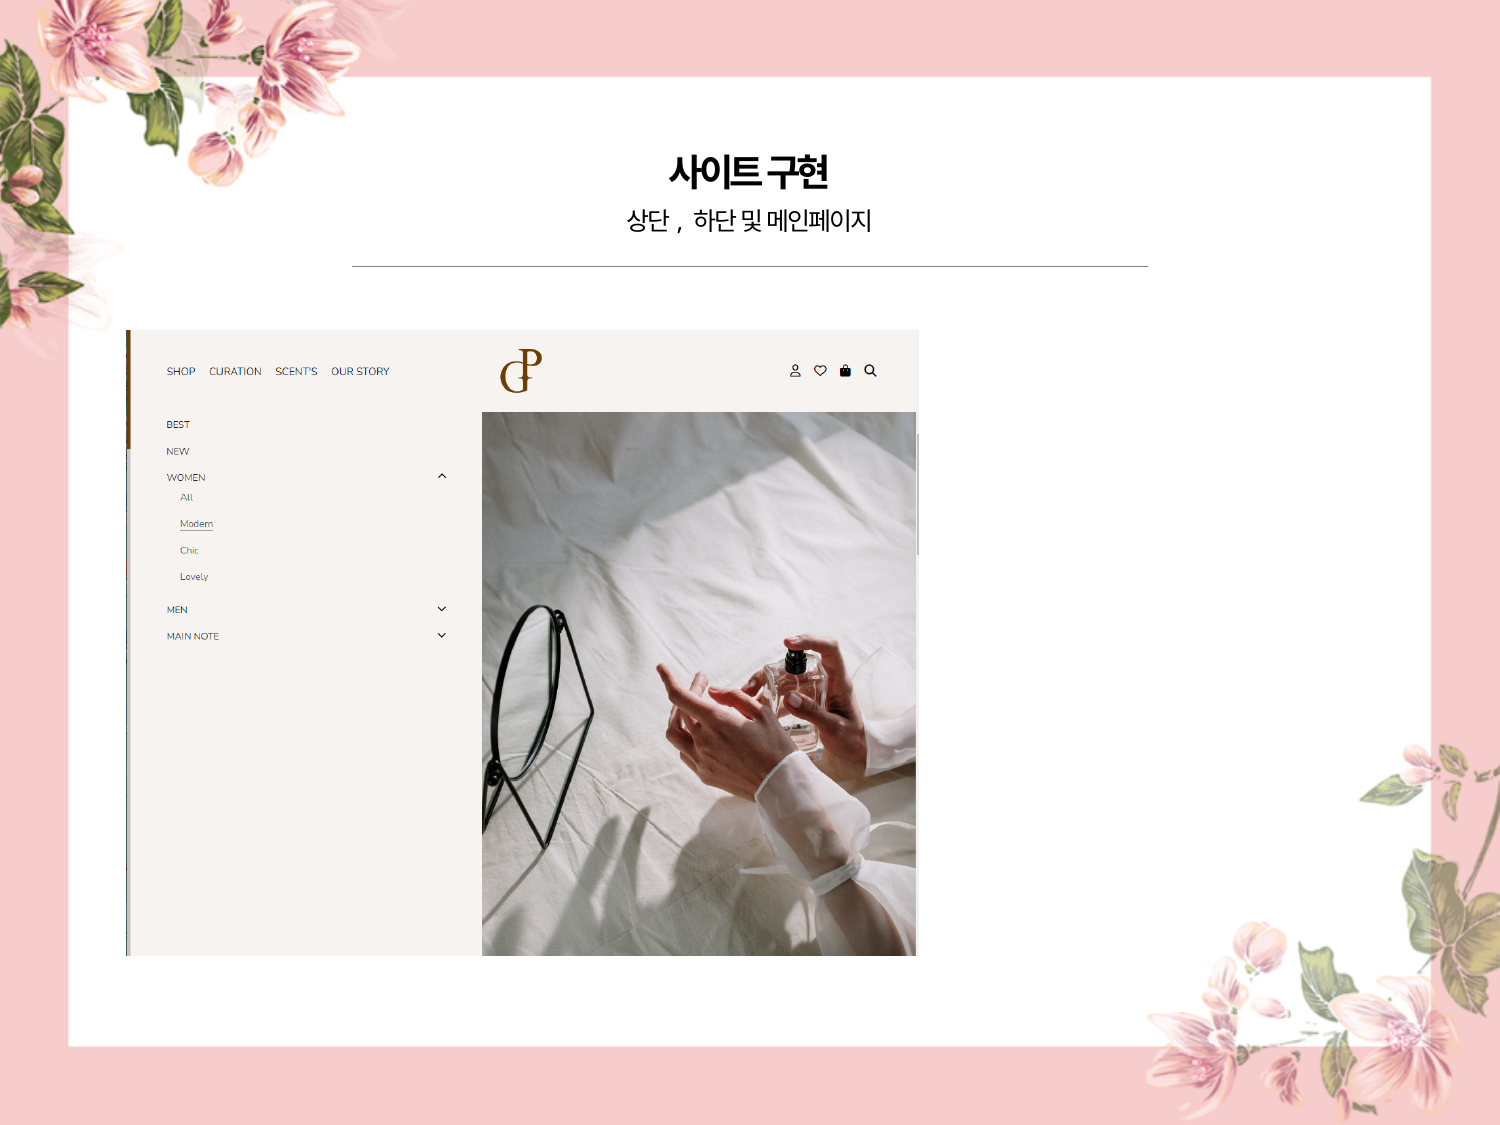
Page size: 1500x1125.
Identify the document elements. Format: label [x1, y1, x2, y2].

picture [0, 0, 1500, 1125]
text_box [352, 141, 1148, 267]
